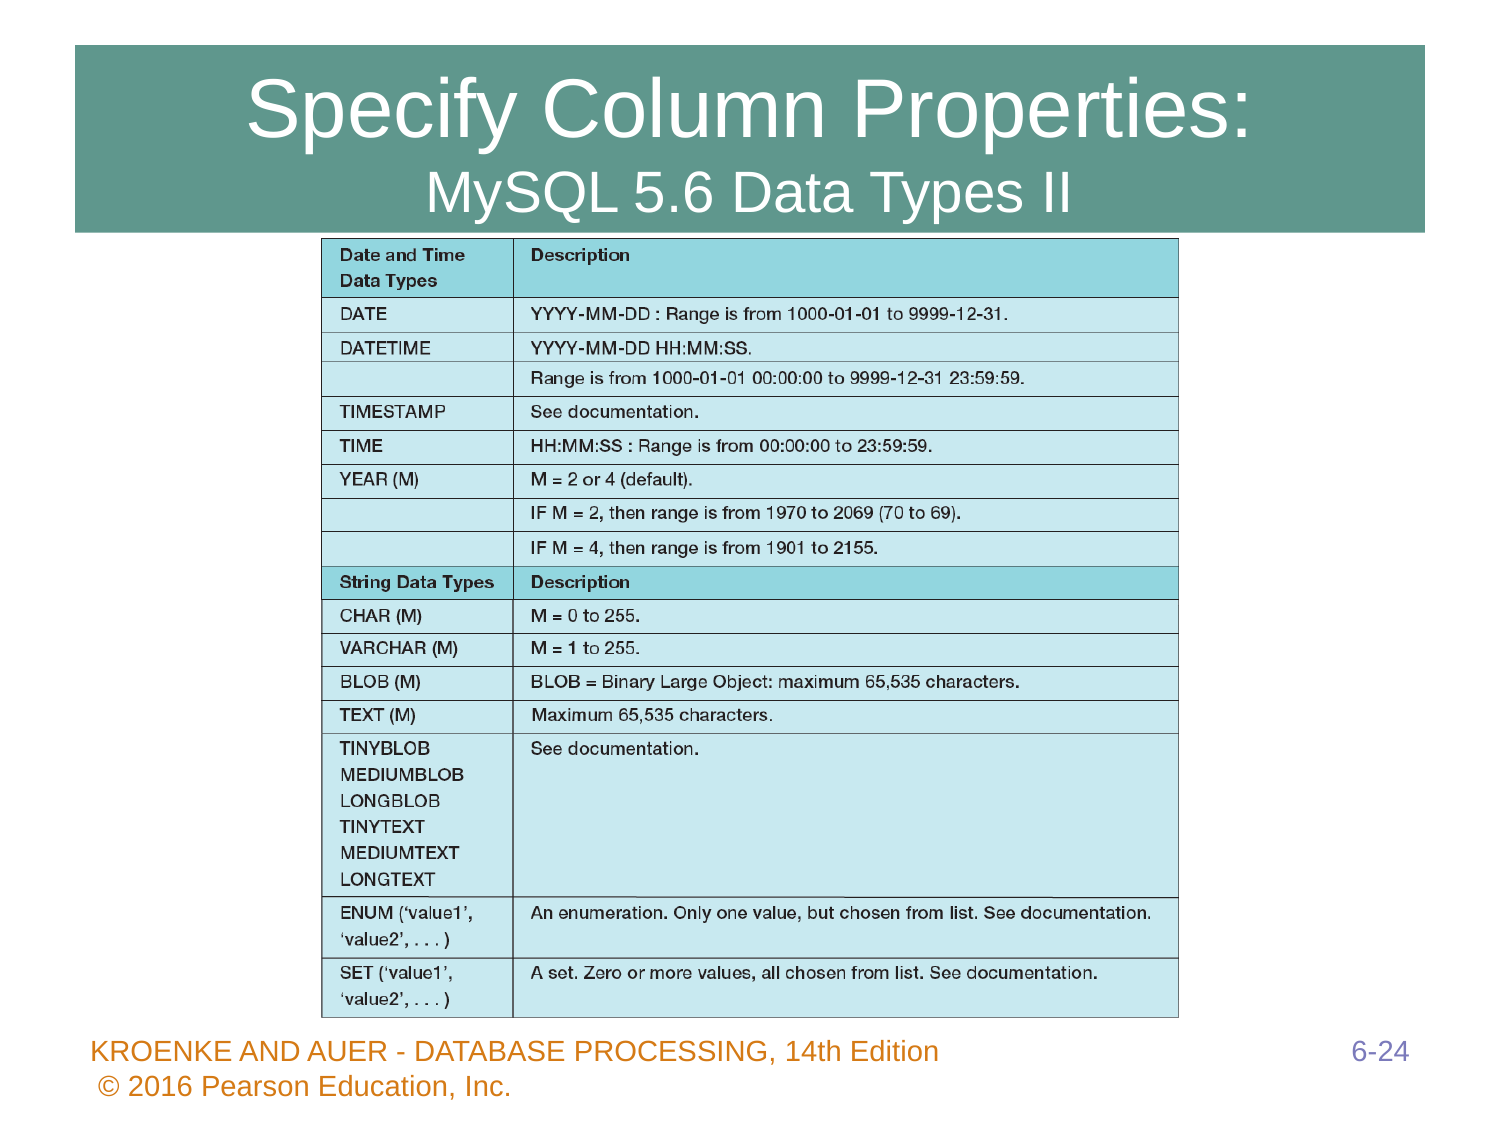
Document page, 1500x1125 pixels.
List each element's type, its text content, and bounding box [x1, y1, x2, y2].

slide_number 6-24 [1074, 1024, 1426, 1103]
footer KROENKE AND AUER - DATABASE PROCESSING, 14th Edition © 2016 Pearson Education, Inc. [74, 1024, 963, 1104]
title Specify Column Properties: MySQL 5.6 Data Types II [74, 44, 1426, 233]
picture [320, 238, 1179, 1018]
